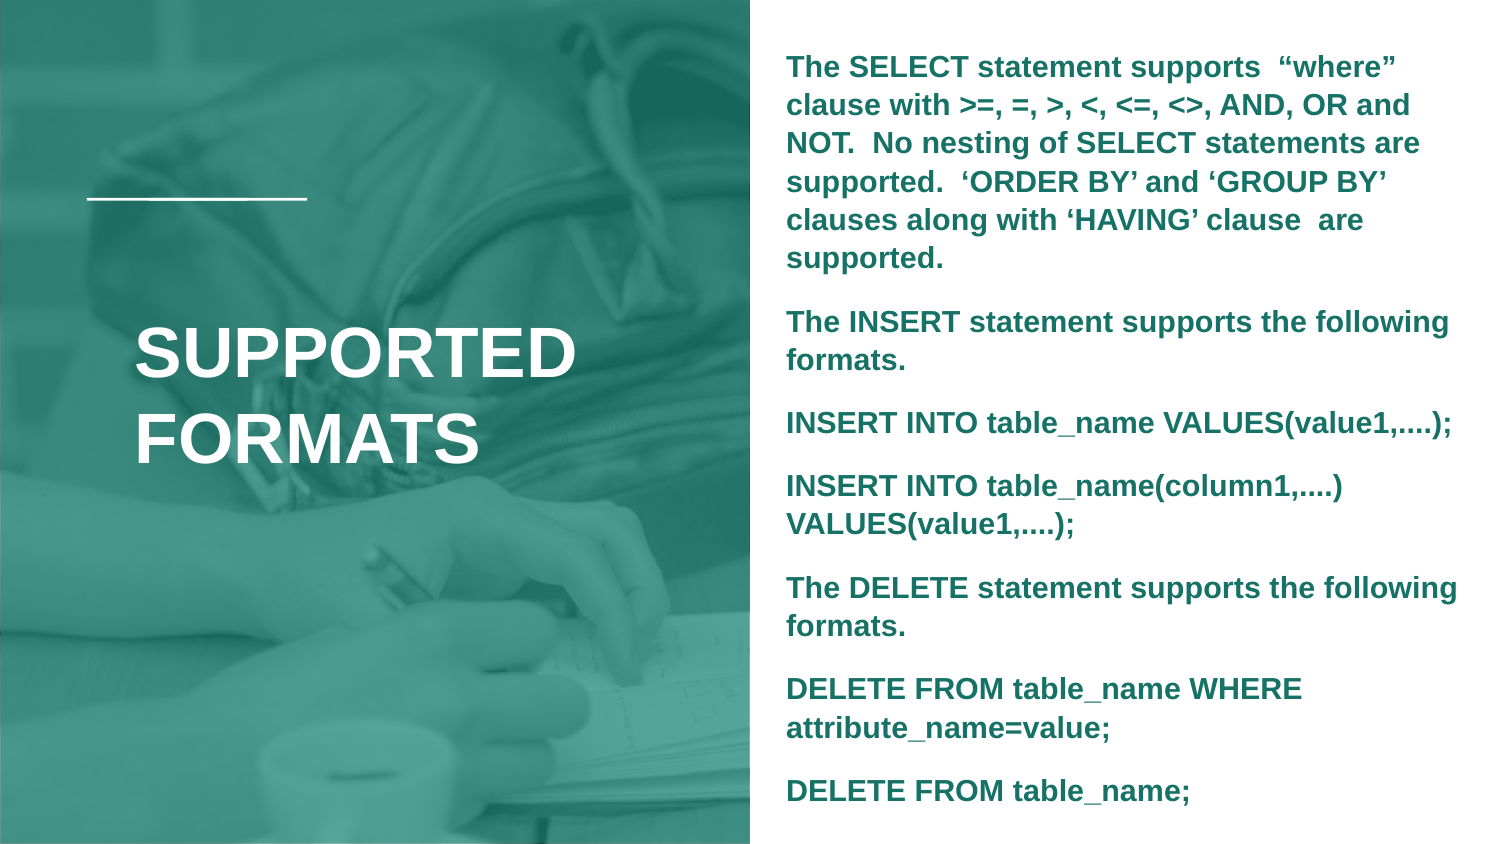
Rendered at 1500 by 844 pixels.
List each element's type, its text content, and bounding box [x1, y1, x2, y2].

list The SELECT statement supports “where” clause with >=, =, >, <, <=, <>, AND, OR and NOT. No nesting of SELECT statements are supported. ‘ORDER BY’ and ‘GROUP BY’ clauses along with ‘HAVING’ clause are supported. The INSERT statement supports the following formats. INSERT INTO table_name VALUES(value1,....); INSERT INTO table_name(column1,....) VALUES(value1,....); The DELETE statement supports the following formats. DELETE FROM table_name WHERE attribute_name=value; DELETE FROM table_name; [771, 30, 1488, 818]
title SUPPORTED FORMATS [119, 216, 662, 494]
